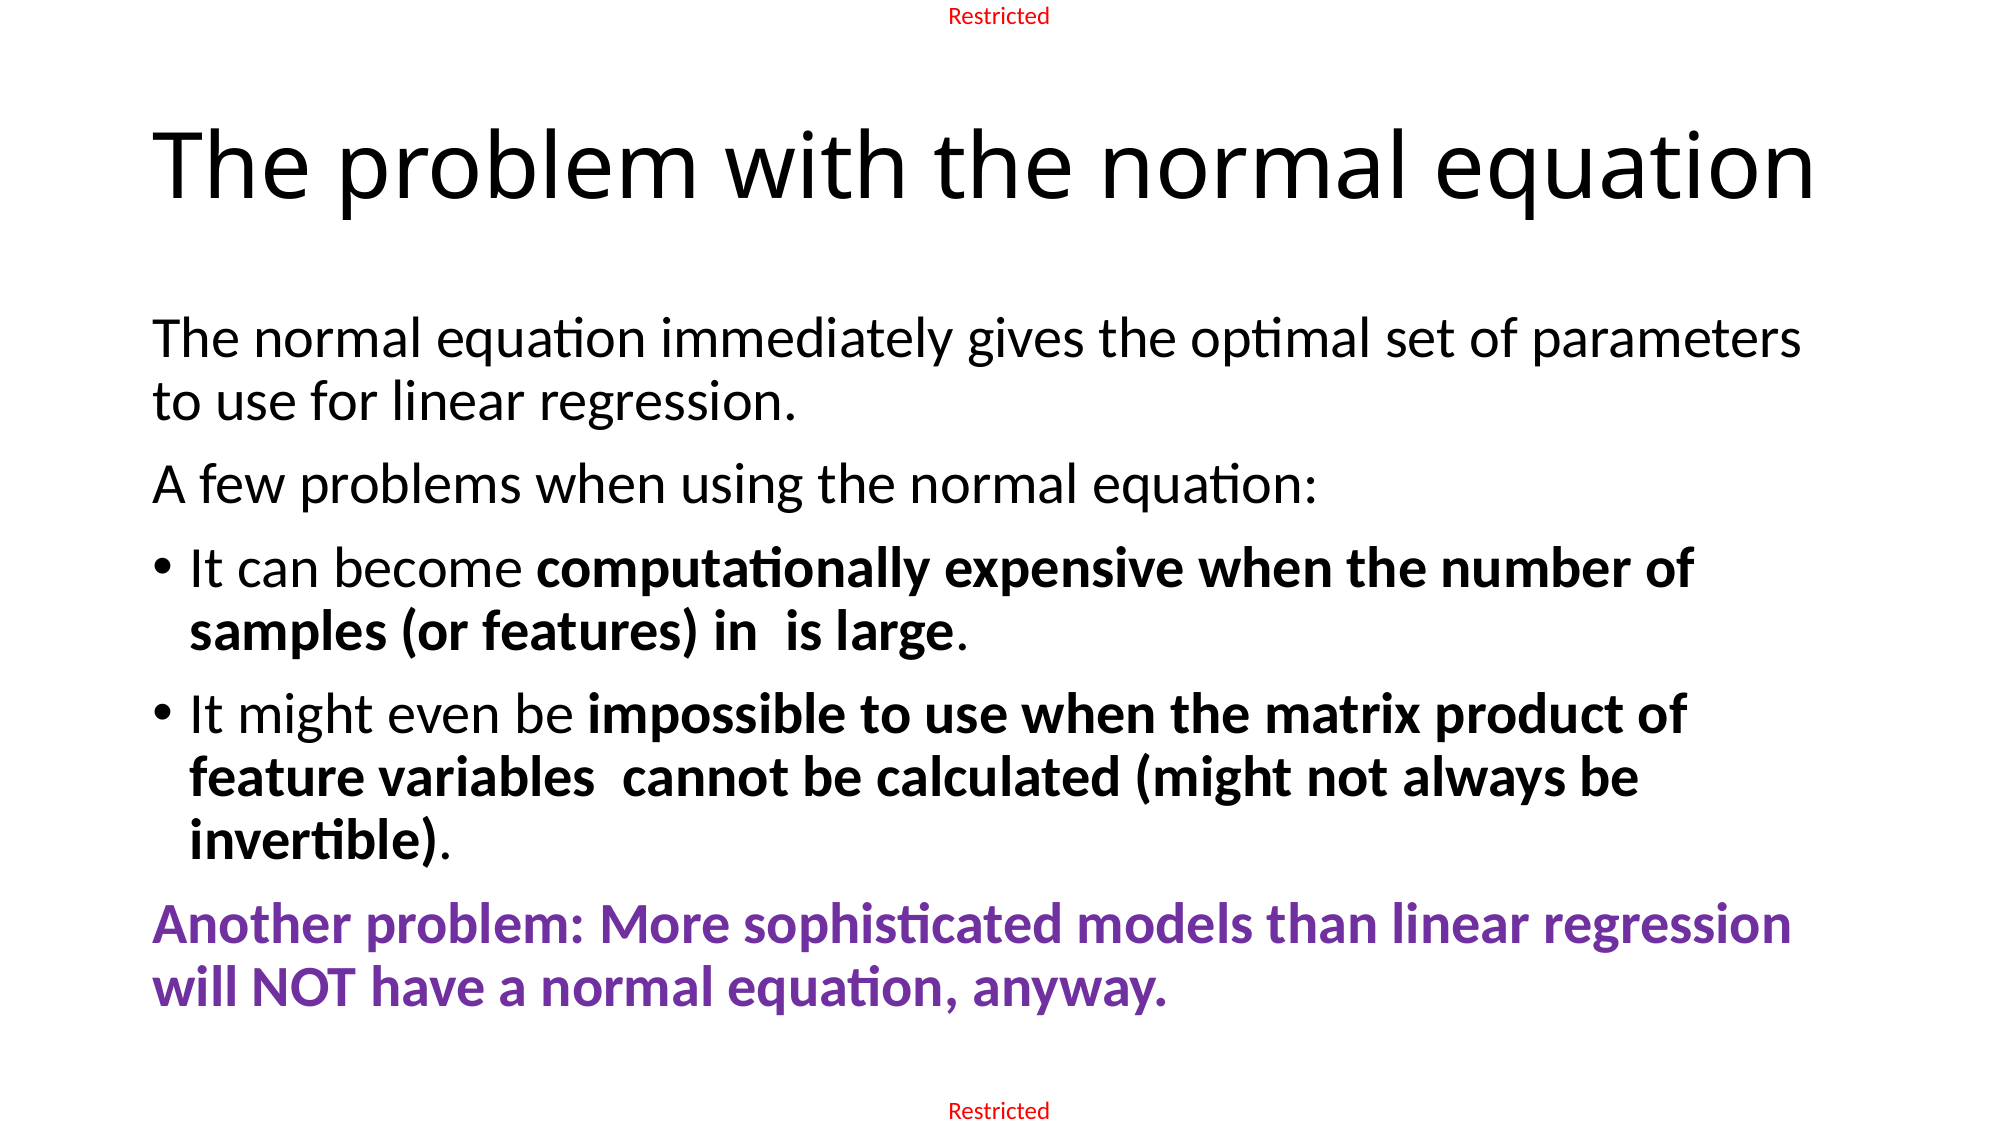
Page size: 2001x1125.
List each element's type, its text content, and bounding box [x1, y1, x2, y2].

title The problem with the normal equation [137, 59, 1863, 278]
